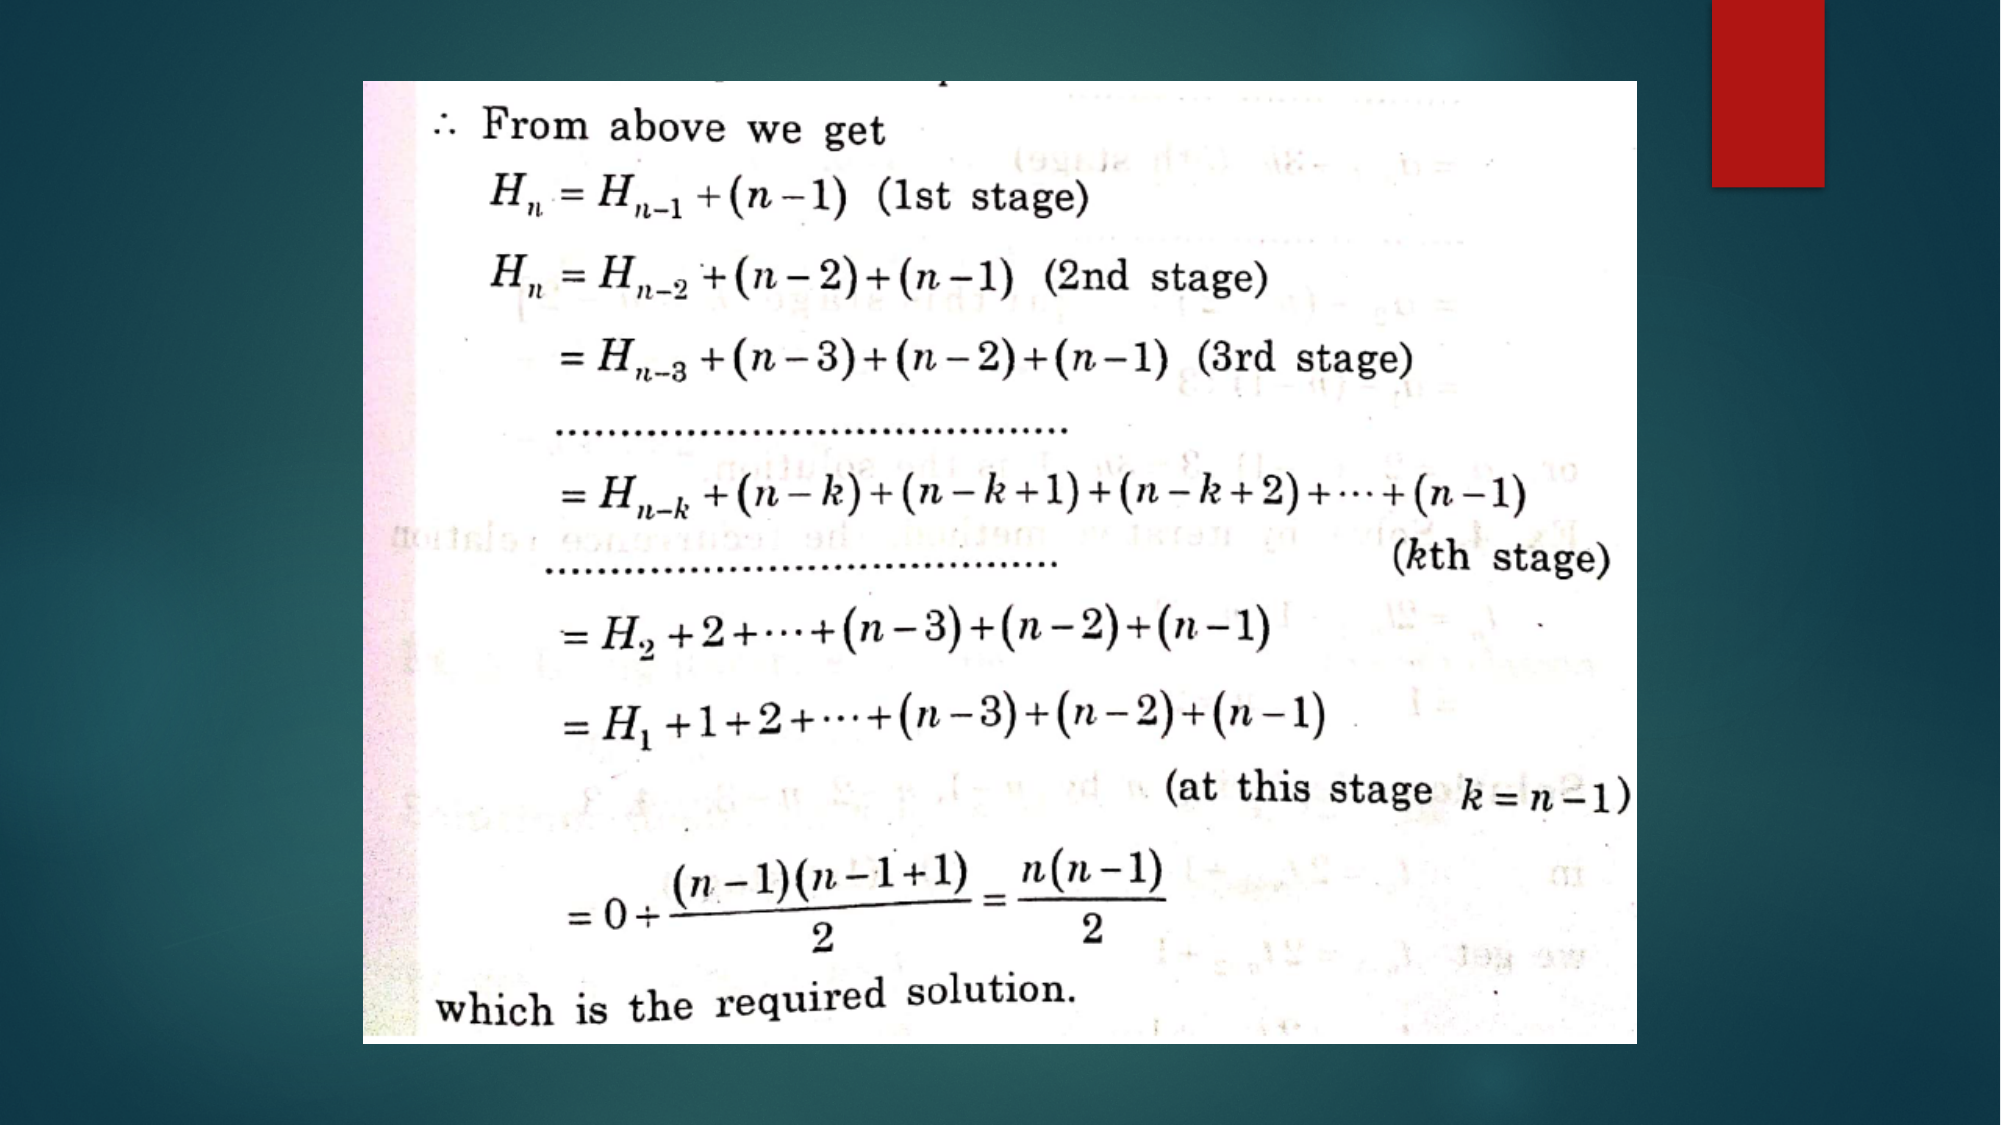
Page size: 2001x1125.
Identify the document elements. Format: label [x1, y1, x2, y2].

picture [0, 0, 1637, 1125]
